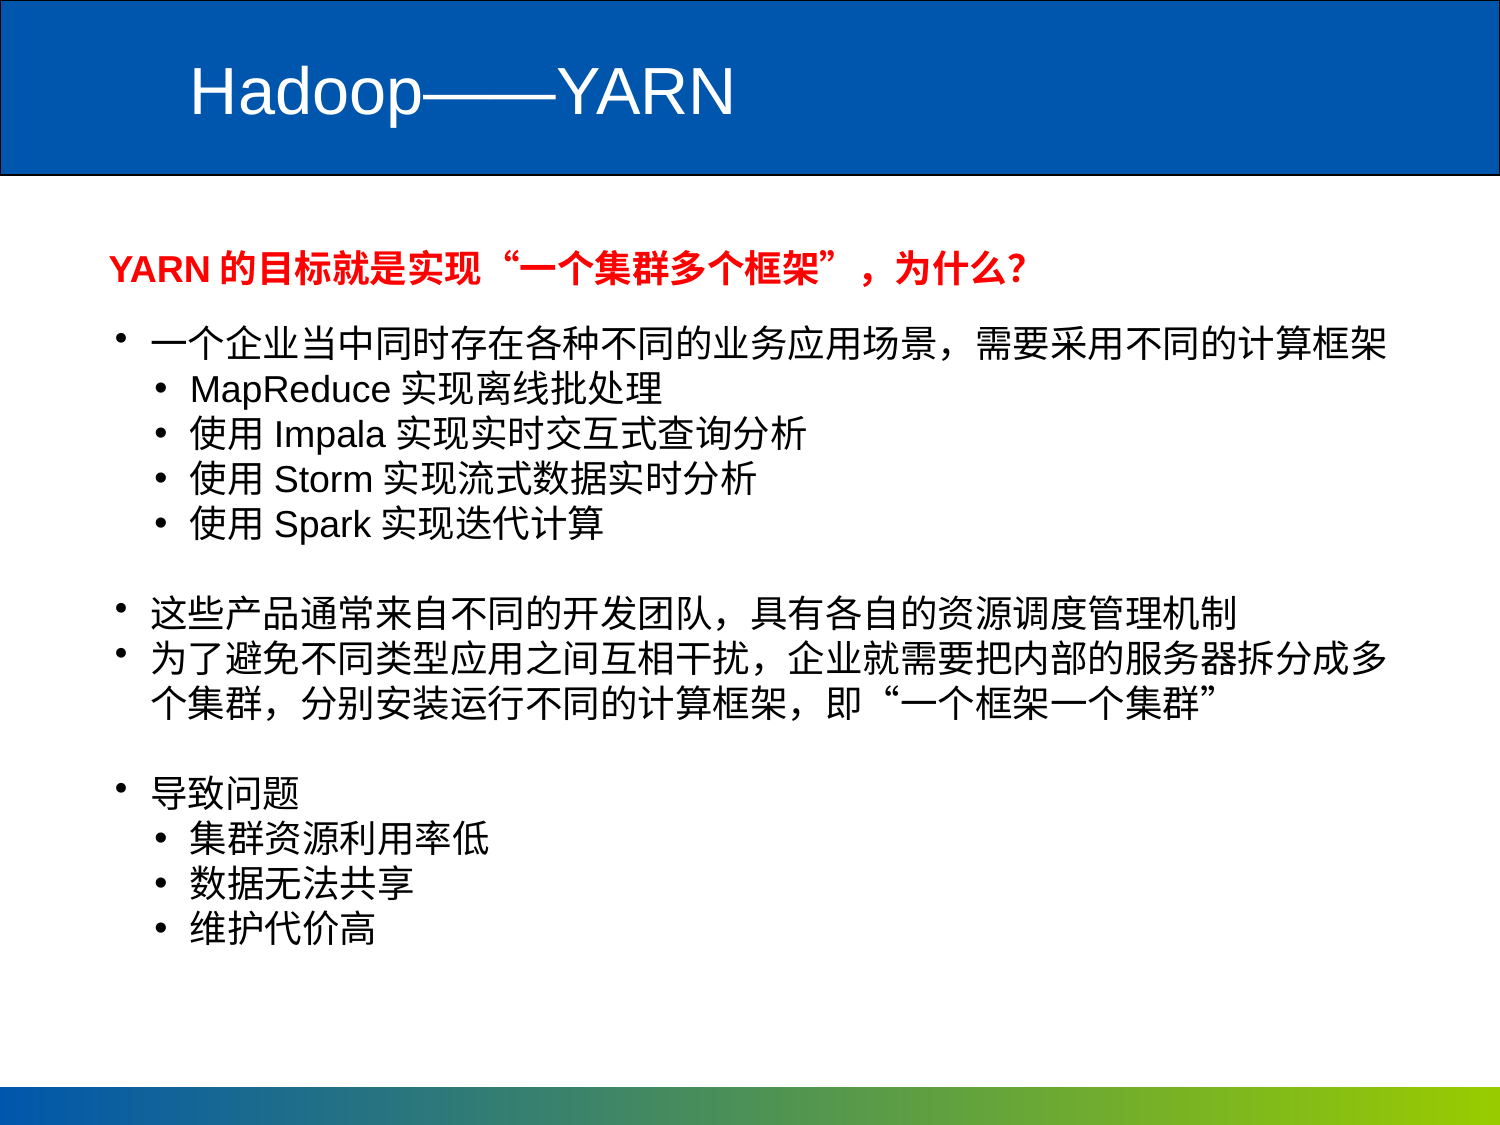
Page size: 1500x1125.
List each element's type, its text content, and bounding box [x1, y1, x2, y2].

text_box 一个企业当中同时存在各种不同的业务应用场景，需要采用不同的计算框架 MapReduce实现离线批处理 使用Impala实现实时交互式查询分析 使用Storm实现流式数据实时分析 使用Spark实现迭代计算 这些产品通常来自不同的开发团队，具有各自的资源调度管理机制 为了避免不同类型应用之间互相干扰，企业就需要把内部的服务器拆分成多个集群，分别安装运行不同的计算框架，即“一个框架一个集群” 导致问题 集群资源利用率低 数据无法共享 维护代价高 [99, 312, 1425, 958]
title Hadoop——YARN [174, 12, 1388, 163]
text_box YARN的目标就是实现“一个集群多个框架”，为什么？ [93, 237, 1060, 298]
